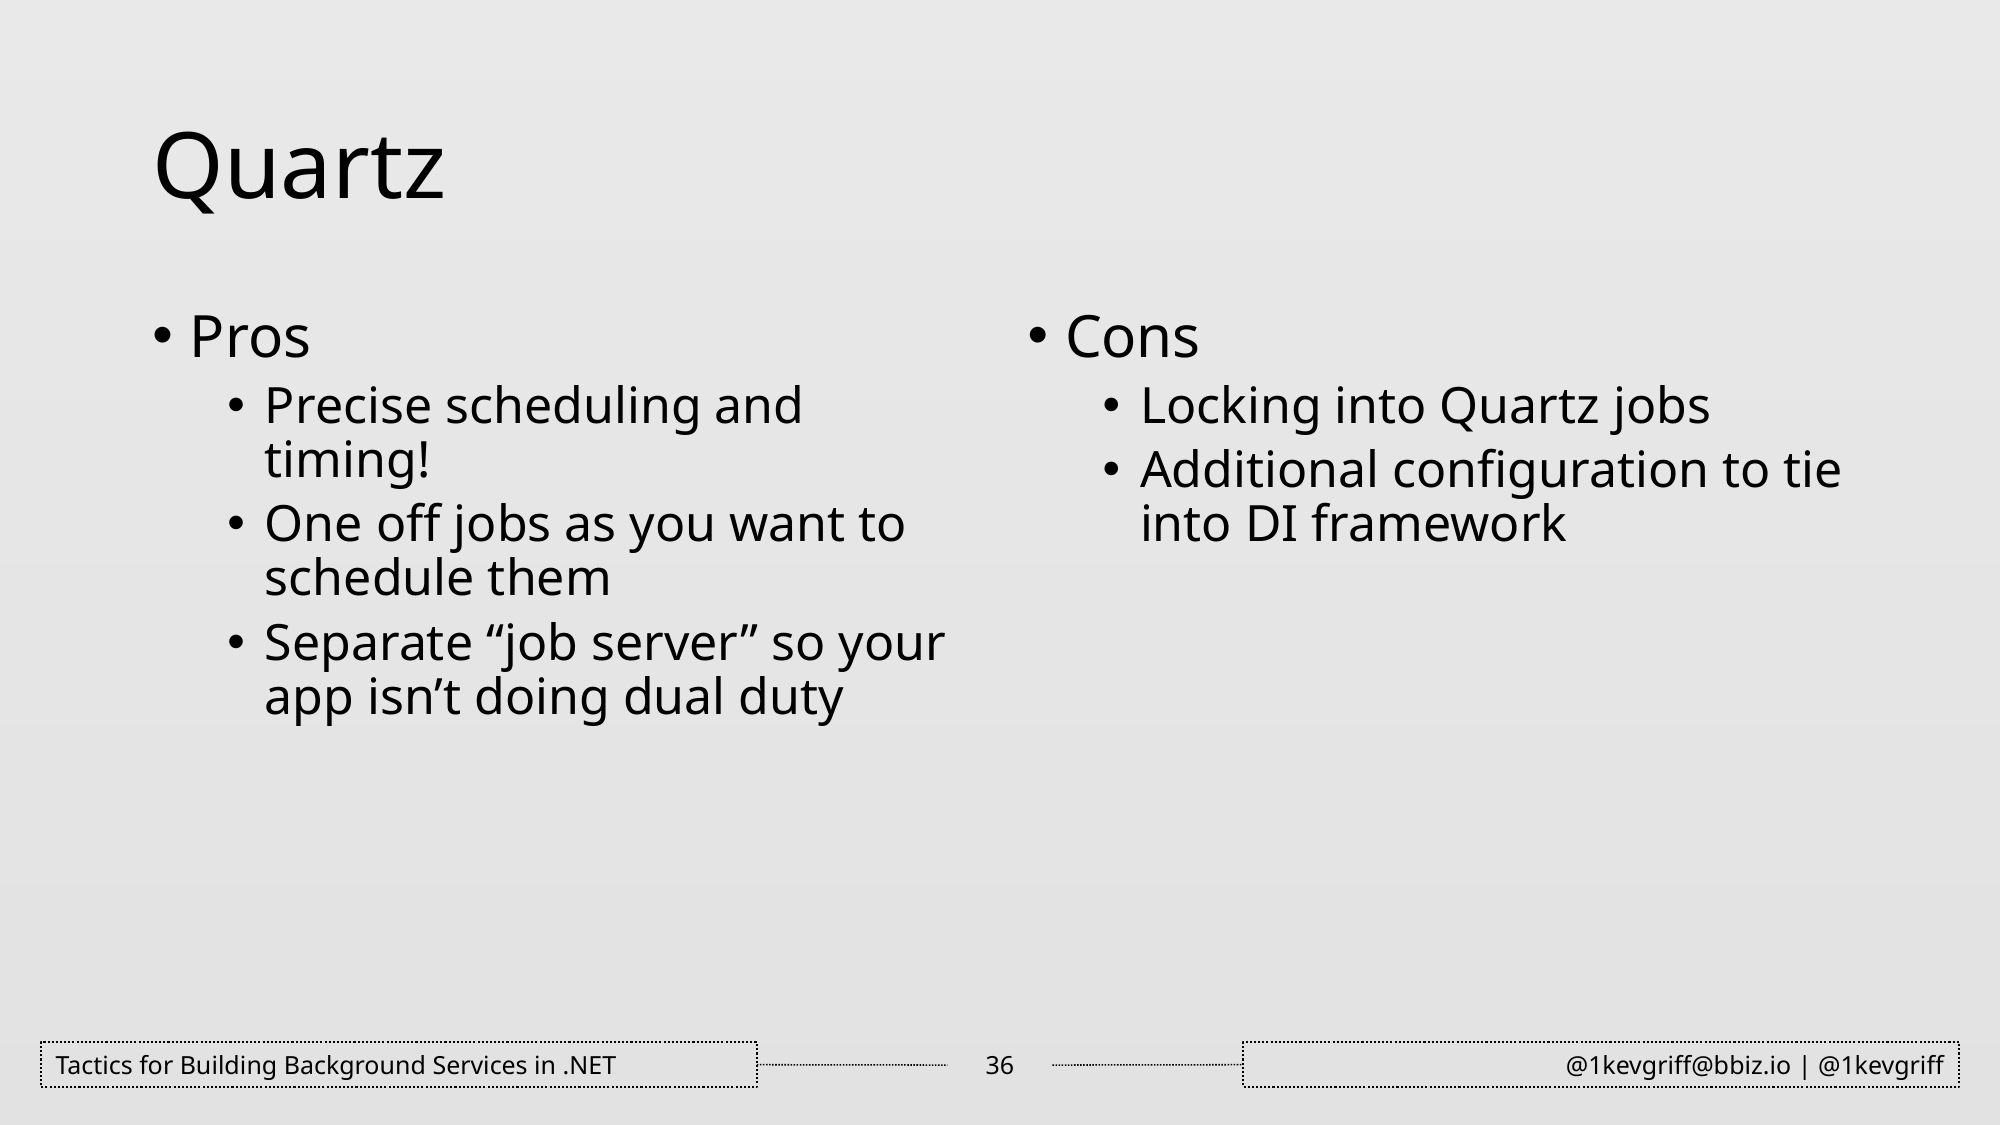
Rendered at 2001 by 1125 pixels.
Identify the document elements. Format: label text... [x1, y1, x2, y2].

title Quartz [137, 59, 1863, 278]
list Pros Precise scheduling and timing! One off jobs as you want to schedule them Separate “job server” so your app isn’t doing dual duty [137, 299, 988, 1014]
list Cons Locking into Quartz jobs Additional configuration to tie into DI framework [1012, 299, 1863, 1014]
